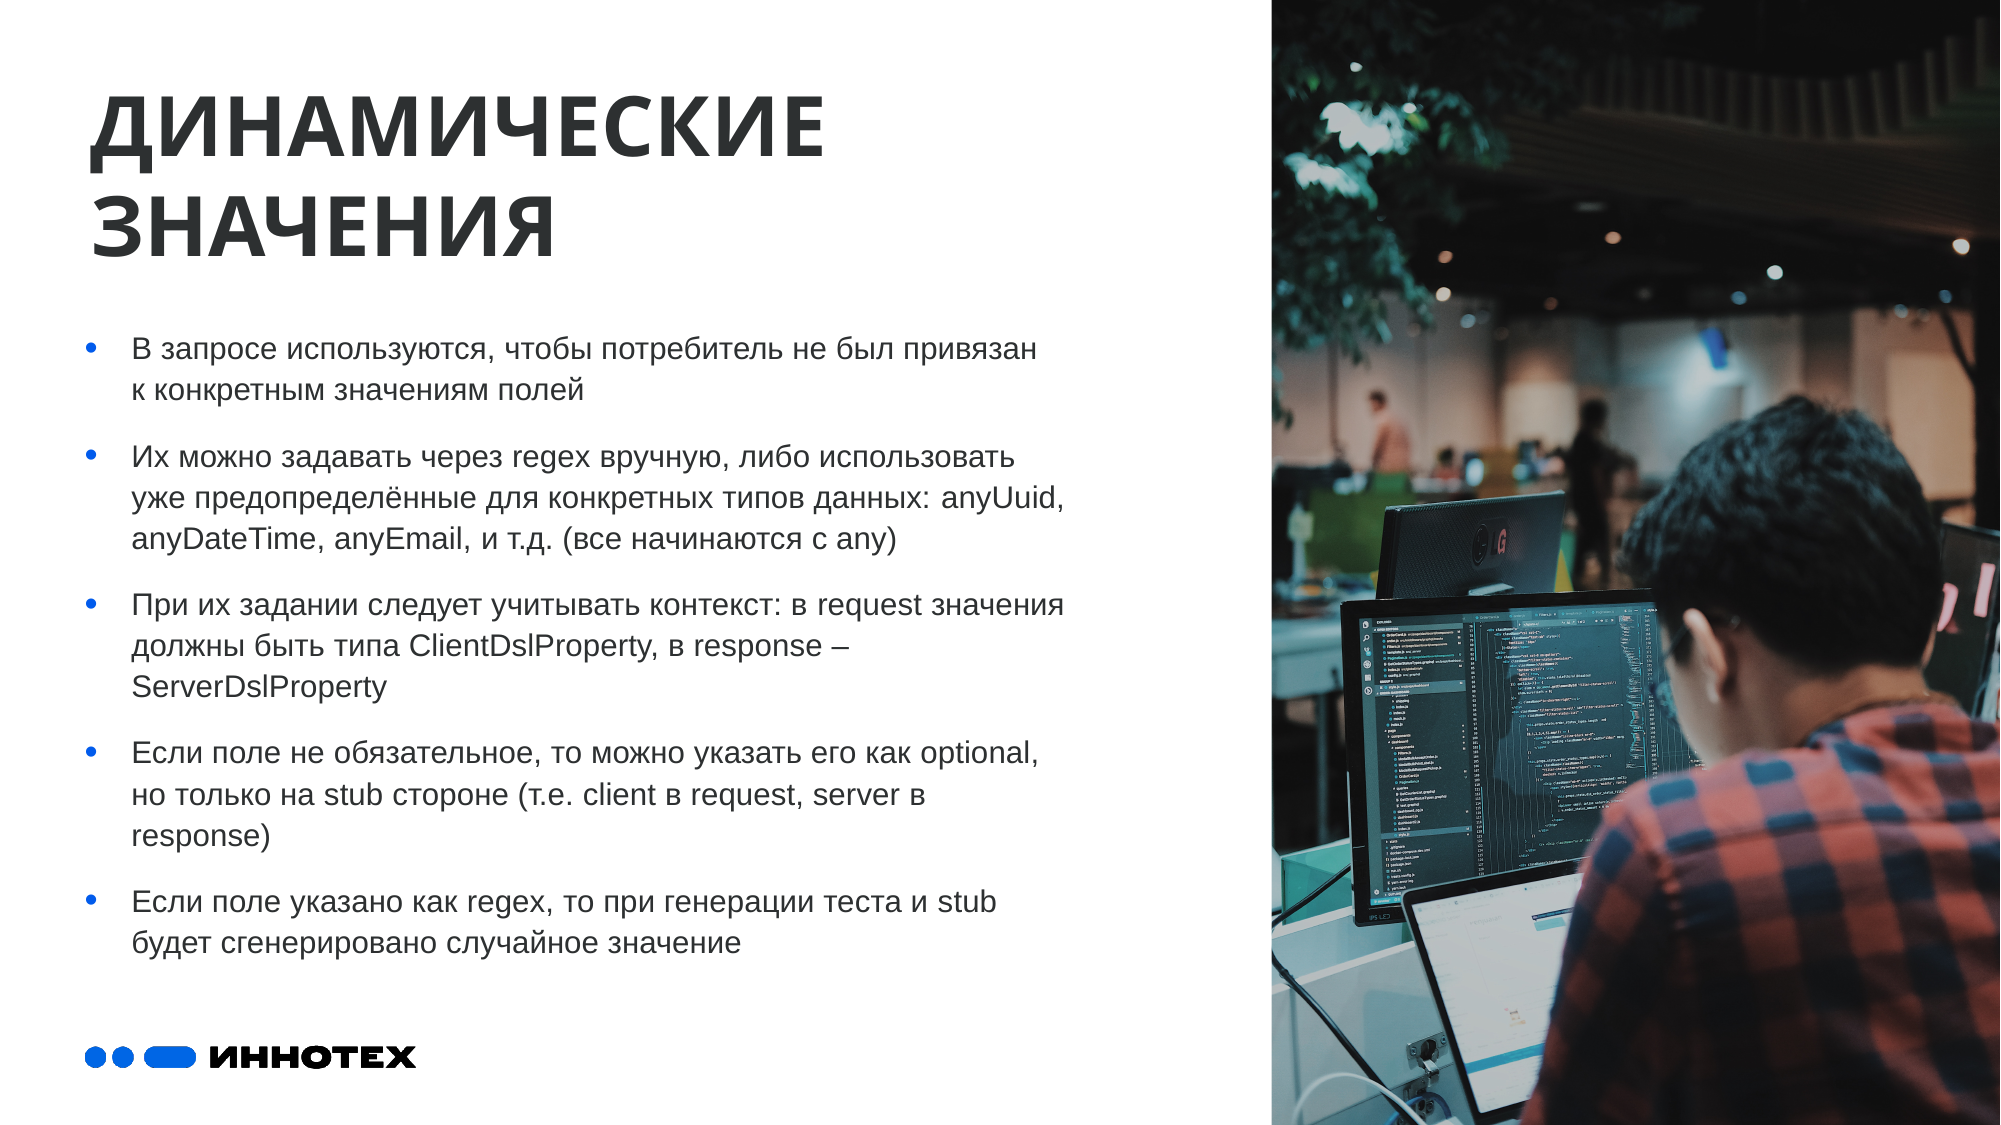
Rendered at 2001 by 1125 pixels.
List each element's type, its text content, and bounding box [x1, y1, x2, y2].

text_box В запросе используются, чтобы потребитель не был привязан к конкретным значениям полей Их можно задавать через regex вручную, либо использовать уже предопределённые для конкретных типов данных: anyUuid, anyDateTime, anyEmail, и т.д. (все начинаются c any) При их задании следует учитывать контекст: в request значения должны быть типа ClientDslProperty, в response – ServerDslProperty Если поле не обязательное, то можно указать его как optional, но только на stub стороне (т.е. client в request, server в response) Если поле указано как regex, то при генерации теста и stub будет сгенерировано случайное значение [84, 324, 1071, 960]
picture [6, 976, 481, 1121]
title ДИНАМИЧЕСКИЕ ЗНАЧЕНИЯ [90, 72, 1071, 218]
text_box [1269, 0, 2000, 1125]
